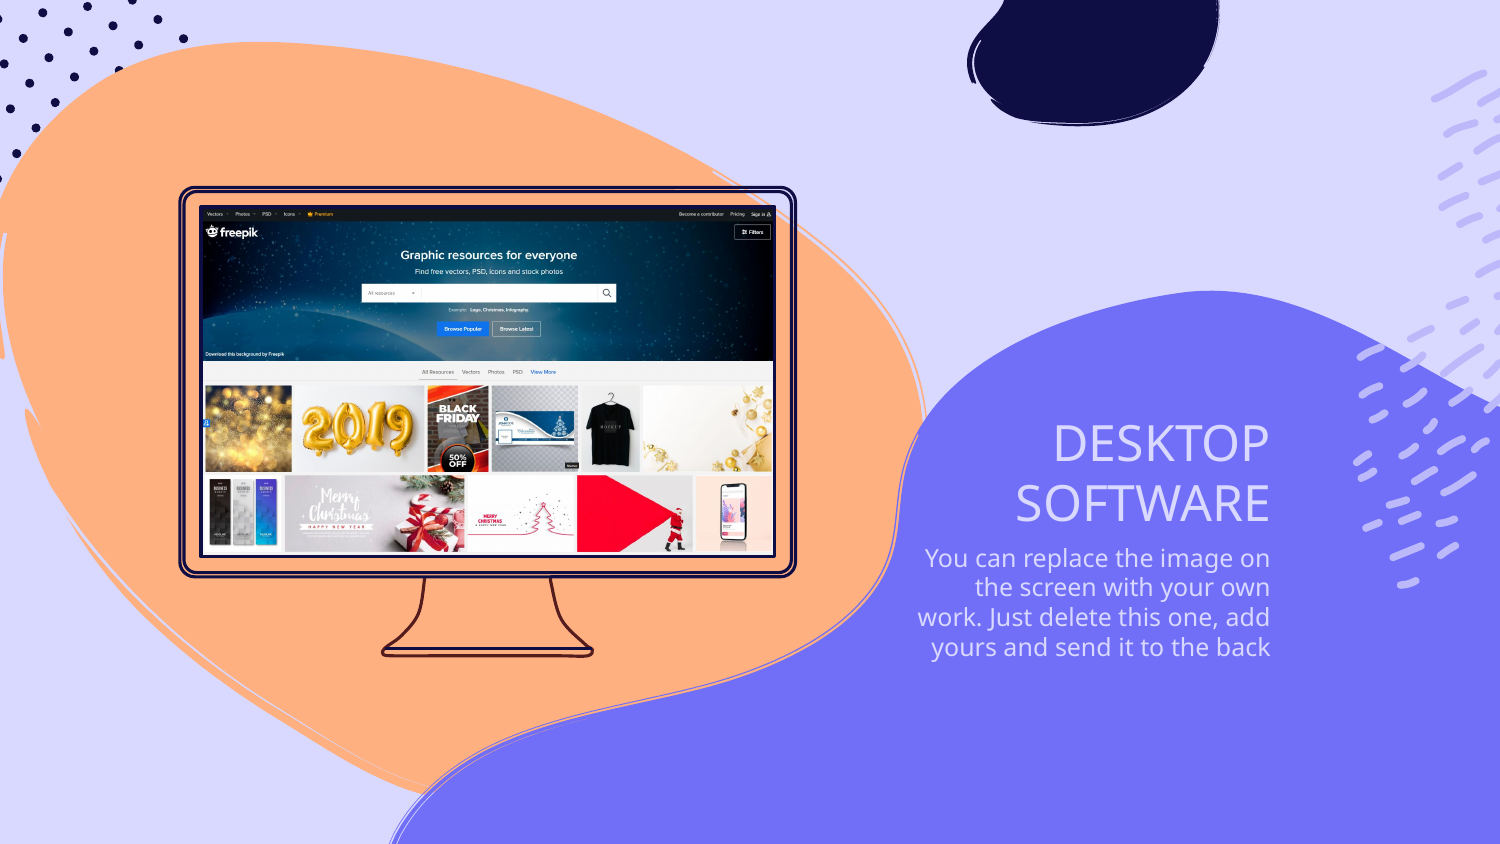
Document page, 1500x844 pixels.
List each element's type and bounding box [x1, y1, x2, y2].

text_box [377, 290, 1500, 844]
text_box [1351, 69, 1500, 590]
text_box [871, 0, 1228, 118]
text_box [0, 70, 933, 768]
text_box [179, 187, 796, 657]
text_box [0, 1, 286, 69]
